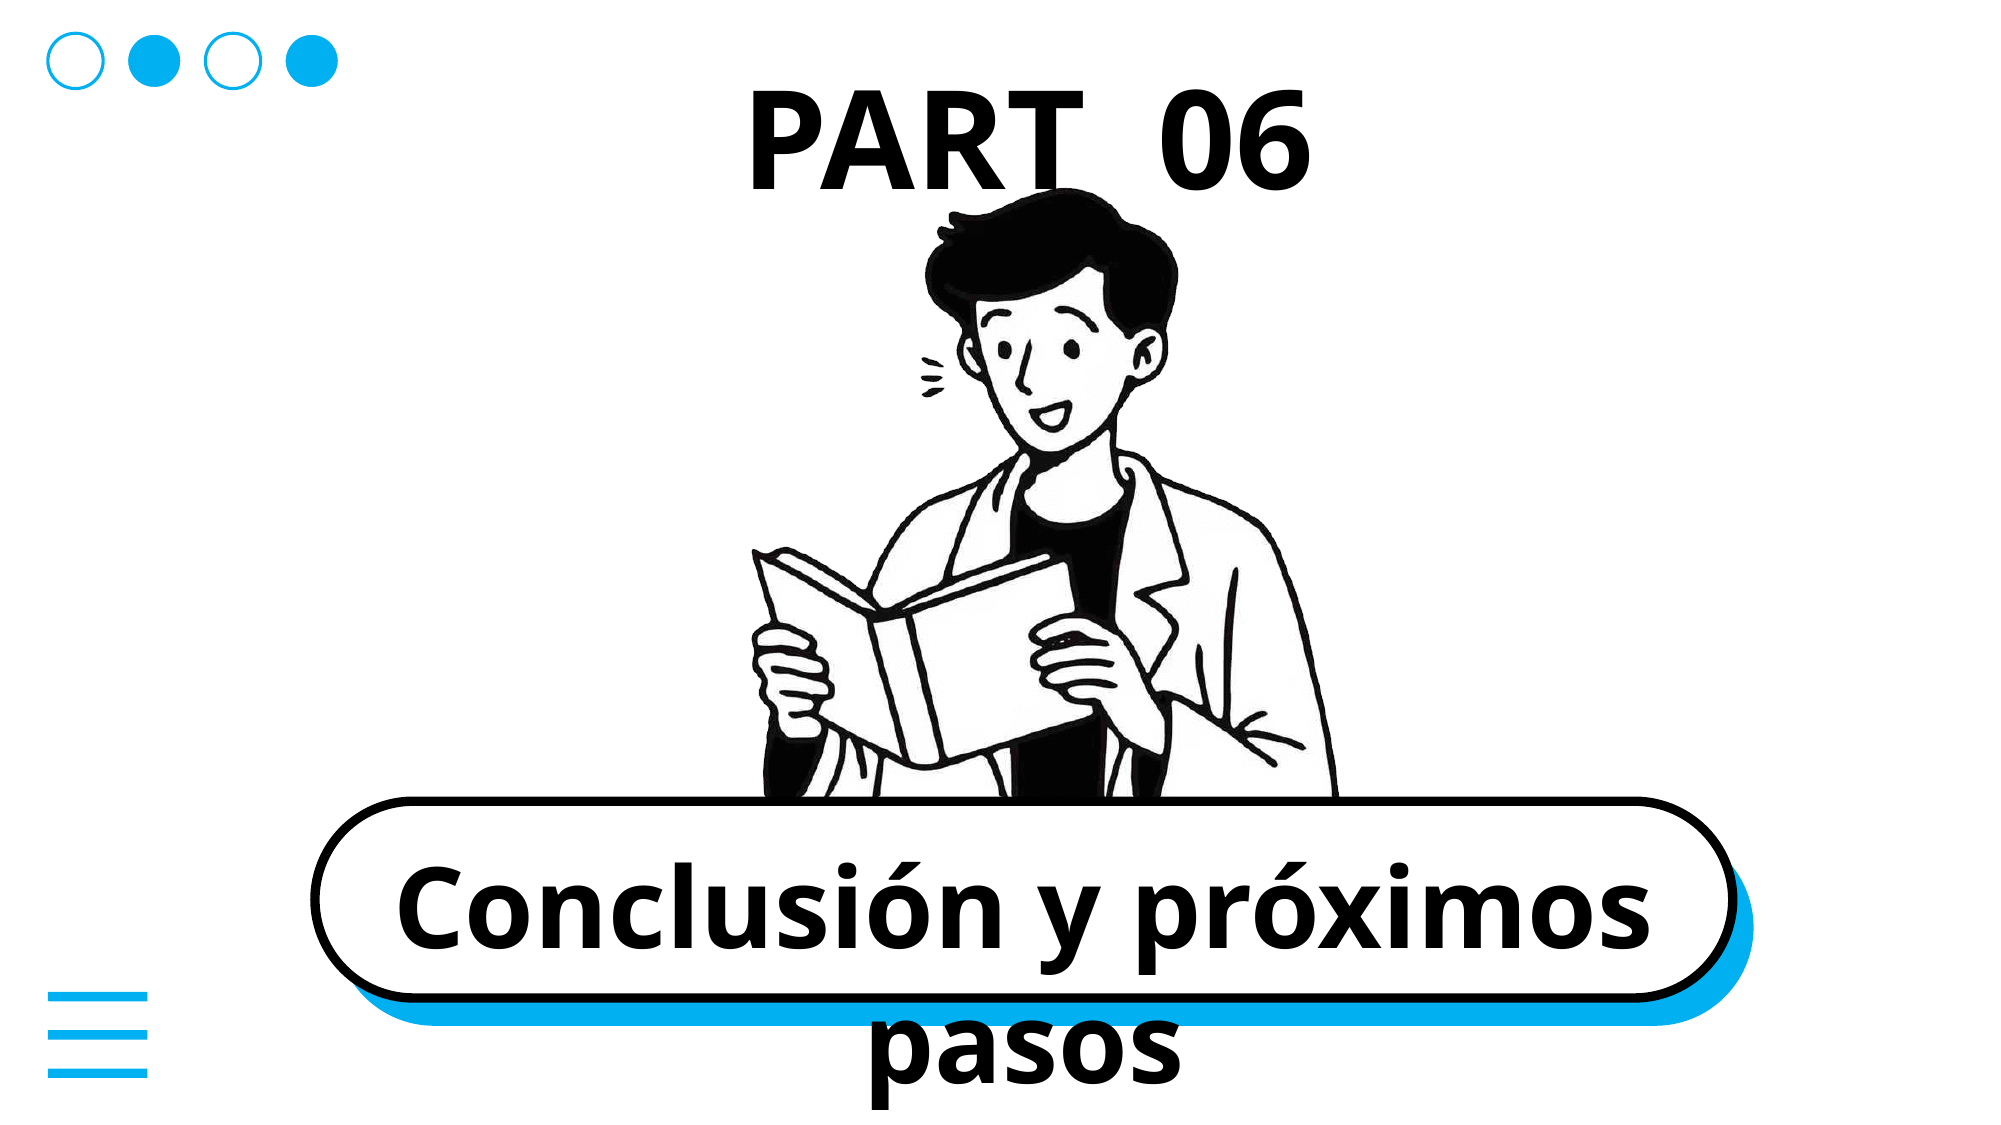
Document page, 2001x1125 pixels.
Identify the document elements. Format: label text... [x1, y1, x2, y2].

text_box Conclusión y próximos pasos [314, 828, 1733, 1114]
text_box [1733, 829, 1754, 1026]
text_box [47, 33, 104, 89]
text_box [1342, 801, 1733, 828]
text_box [205, 33, 261, 89]
text_box [314, 801, 747, 828]
text_box PART 06 [565, 44, 1491, 224]
text_box [126, 33, 182, 89]
picture [747, 187, 1342, 830]
text_box [284, 33, 340, 89]
